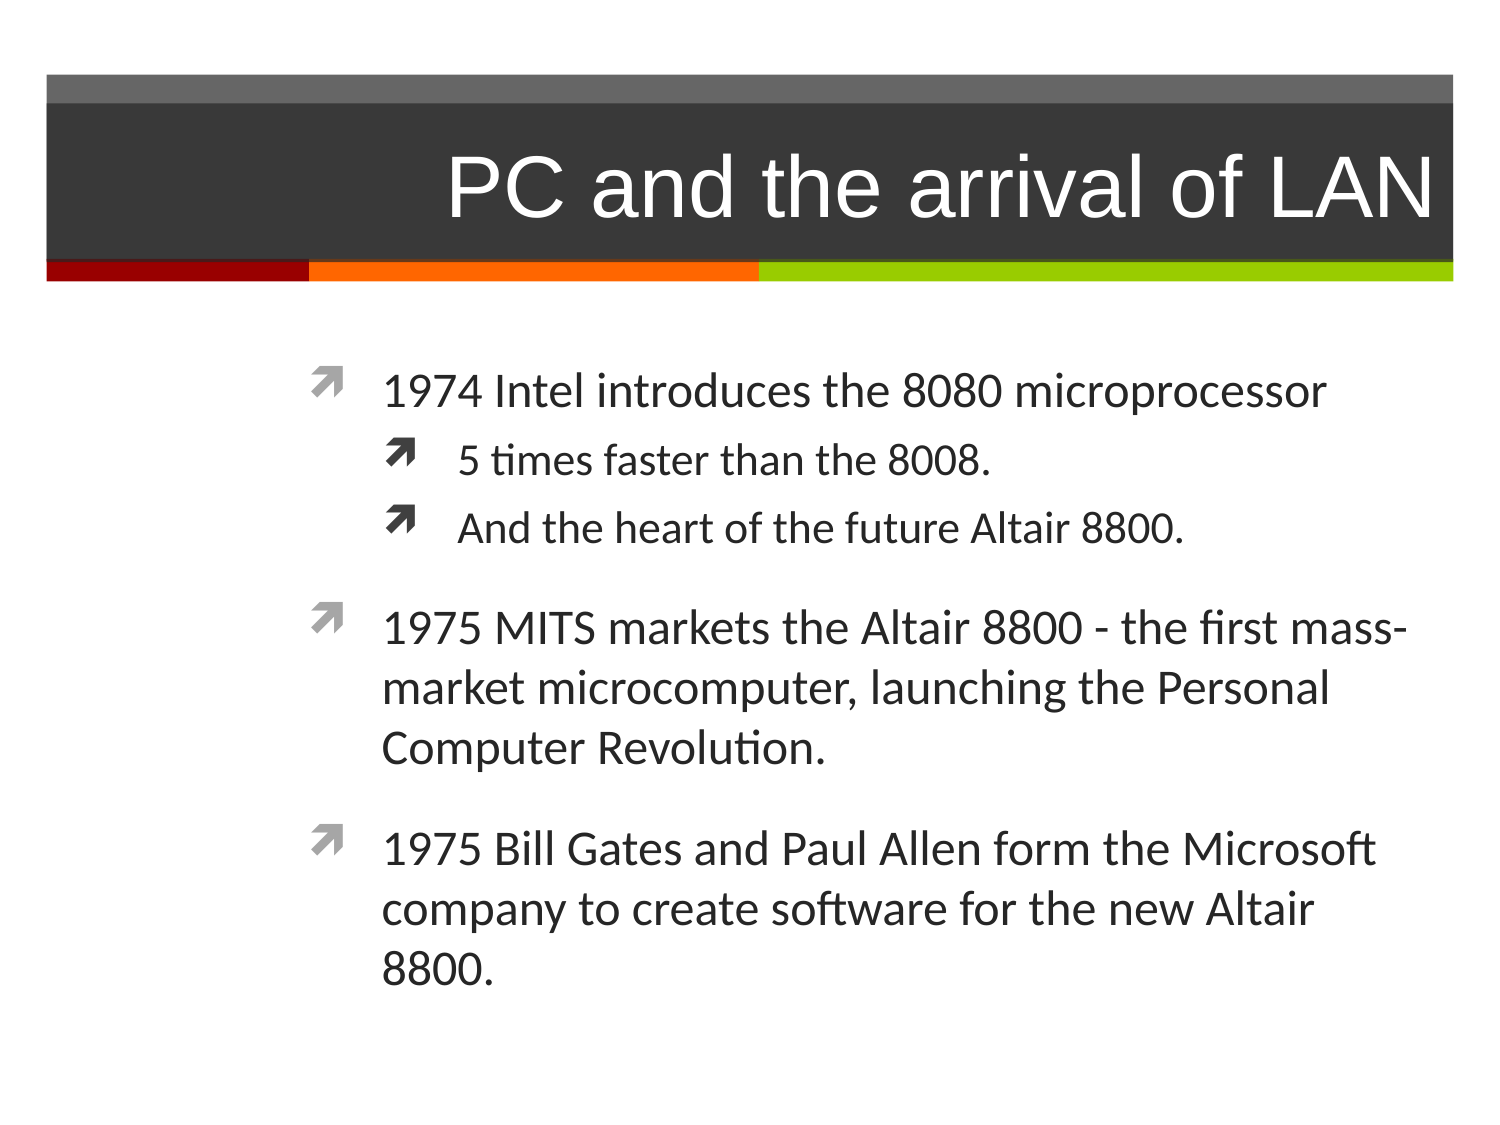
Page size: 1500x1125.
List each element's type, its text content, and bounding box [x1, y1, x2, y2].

list 1974 Intel introduces the 8080 microprocessor 5 times faster than the 8008. And the heart of the future Altair 8800. 1975 MITS markets the Altair 8800 - the first mass-market microcomputer, launching the Personal Computer Revolution. 1975 Bill Gates and Paul Allen form the Microsoft company to create software for the new Altair 8800. [292, 350, 1454, 1005]
title PC and the arrival of LAN [46, 103, 1454, 263]
